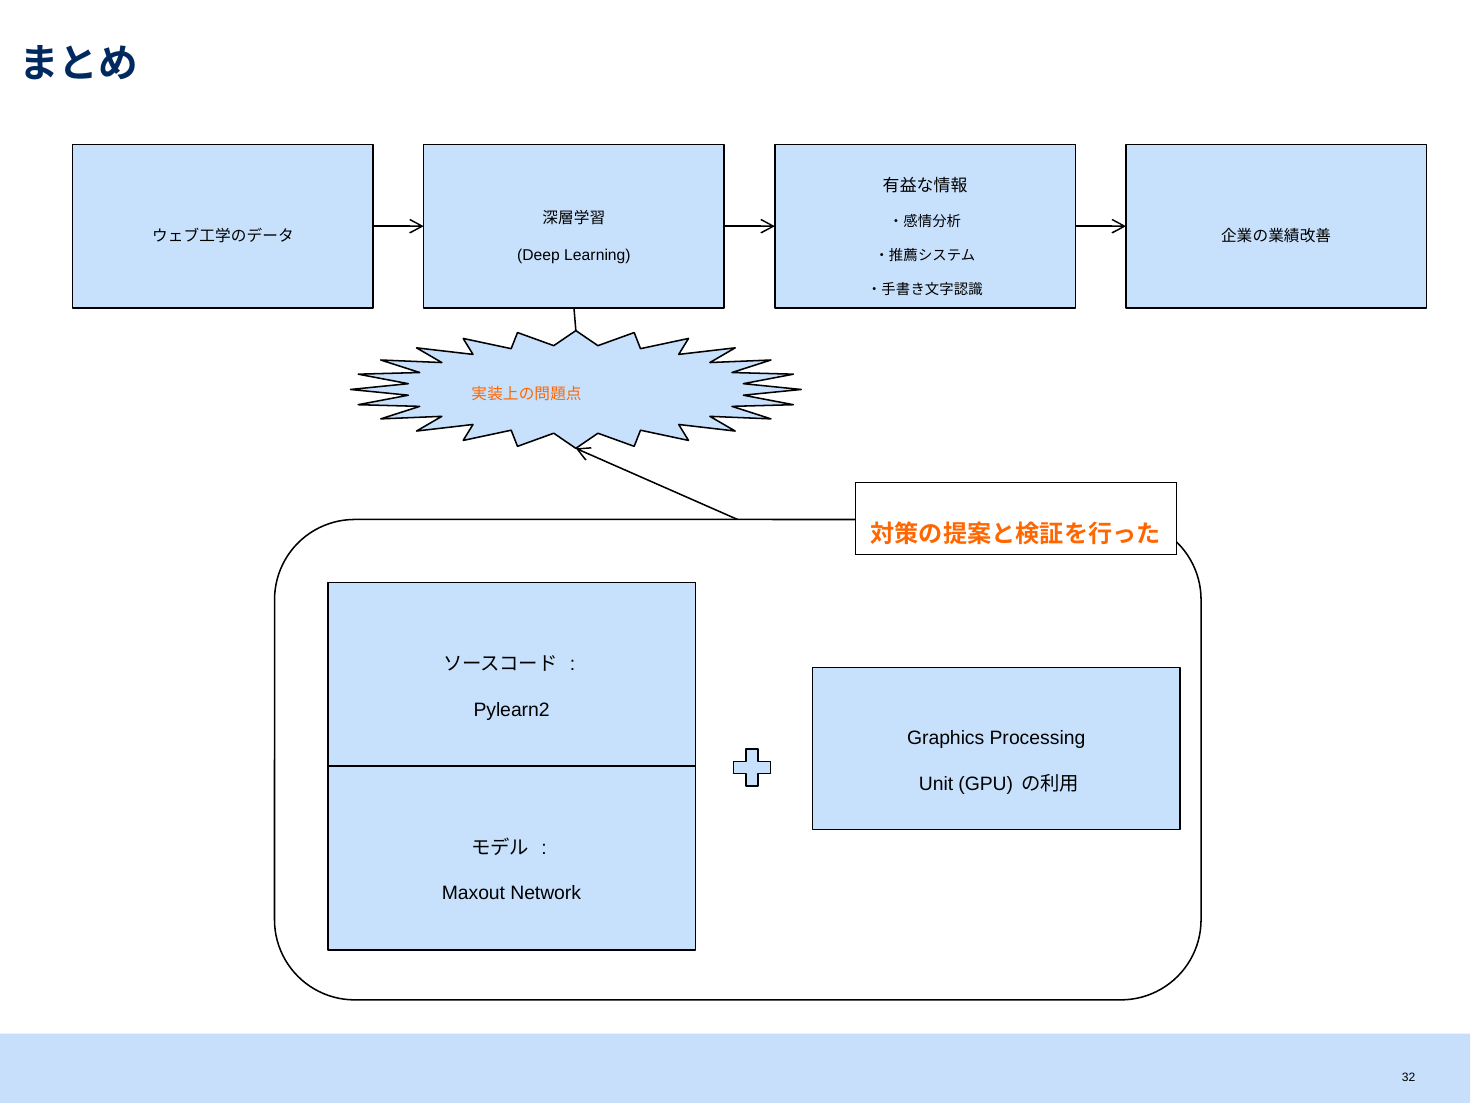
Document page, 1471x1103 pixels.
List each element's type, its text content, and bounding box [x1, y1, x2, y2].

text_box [274, 482, 1271, 1001]
title まとめ [19, 37, 1434, 86]
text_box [573, 307, 577, 331]
text_box 深層学習 (Deep Learning) [423, 144, 725, 308]
text_box 実装上の問題点 [350, 332, 802, 448]
text_box ウェブ工学のデータ [72, 144, 374, 308]
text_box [575, 448, 738, 481]
text_box 企業の業績改善 [1125, 144, 1427, 308]
slide_number 31 [1401, 1055, 1435, 1081]
text_box 有益な情報 ・感情分析 ・推薦システム ・手書き文字認識 [774, 144, 1076, 308]
